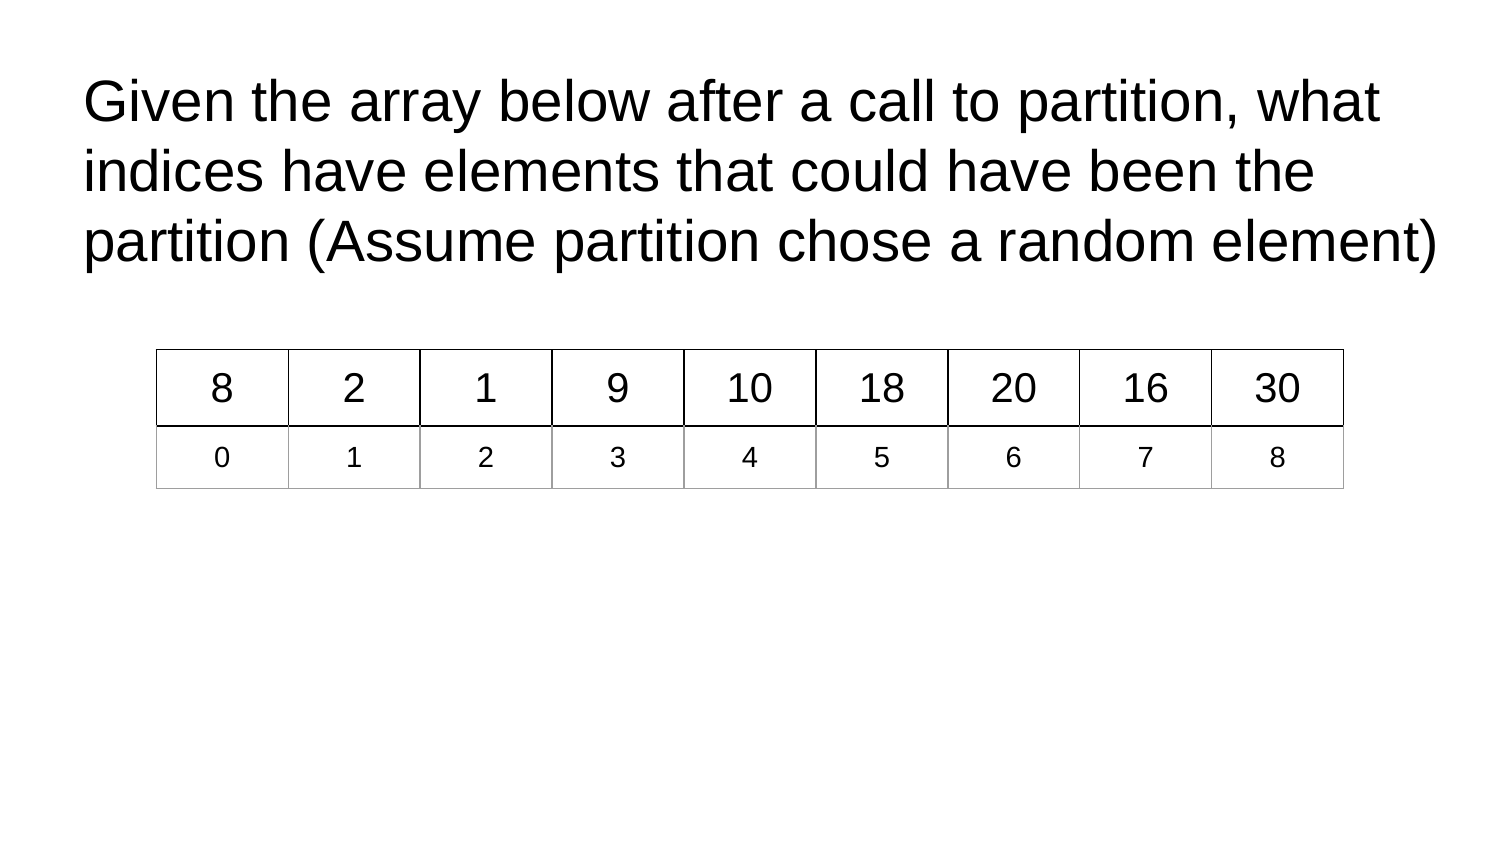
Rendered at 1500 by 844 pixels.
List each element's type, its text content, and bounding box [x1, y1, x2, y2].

table_cell 7 [1080, 427, 1211, 488]
table_cell 1 [289, 427, 419, 488]
table_header 20 [949, 350, 1079, 425]
table_cell 0 [157, 427, 288, 488]
table_cell 3 [553, 427, 683, 488]
table_header 1 [421, 350, 551, 425]
table_header 9 [553, 350, 683, 425]
table_header 10 [685, 350, 815, 425]
table_cell 5 [817, 427, 947, 488]
table_cell 2 [421, 427, 551, 488]
text_box Given the array below after a call to partition, what indices have elements that could have been the partition (Assume partition chose a random element) [68, 48, 1499, 142]
table_cell 6 [949, 427, 1079, 488]
table_header 30 [1212, 350, 1343, 425]
table_header 16 [1080, 350, 1211, 425]
table_header 2 [289, 350, 419, 425]
table_header 18 [817, 350, 947, 425]
table_cell 8 [1212, 427, 1343, 488]
table_header 8 [157, 350, 288, 425]
table_cell 4 [685, 427, 815, 488]
